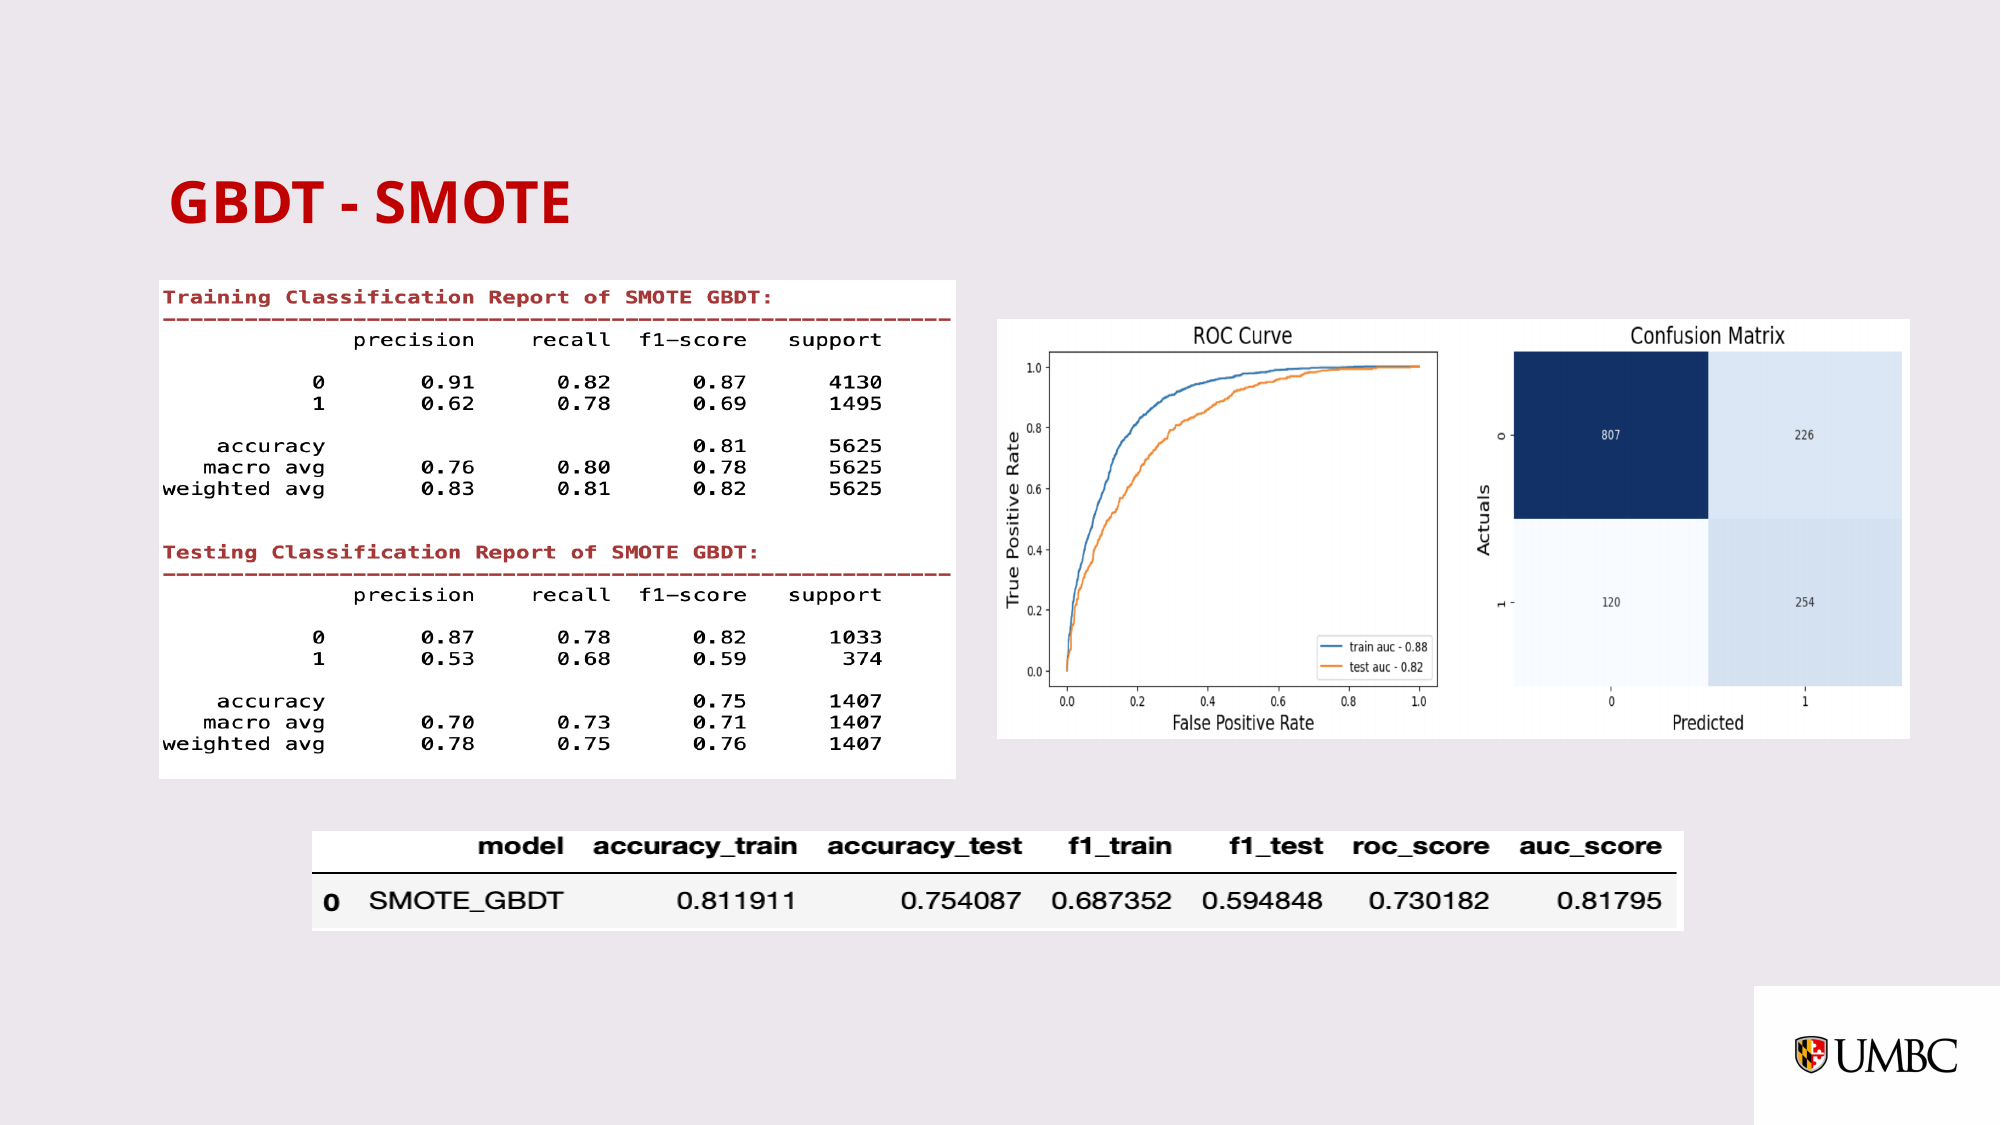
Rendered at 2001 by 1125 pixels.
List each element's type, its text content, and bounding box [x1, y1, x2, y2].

text_box GBDT - SMOTE [139, 157, 1221, 313]
picture [159, 280, 956, 779]
picture [1754, 986, 2000, 1125]
picture [997, 319, 1910, 739]
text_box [1163, 826, 1878, 1045]
picture [312, 831, 1684, 931]
